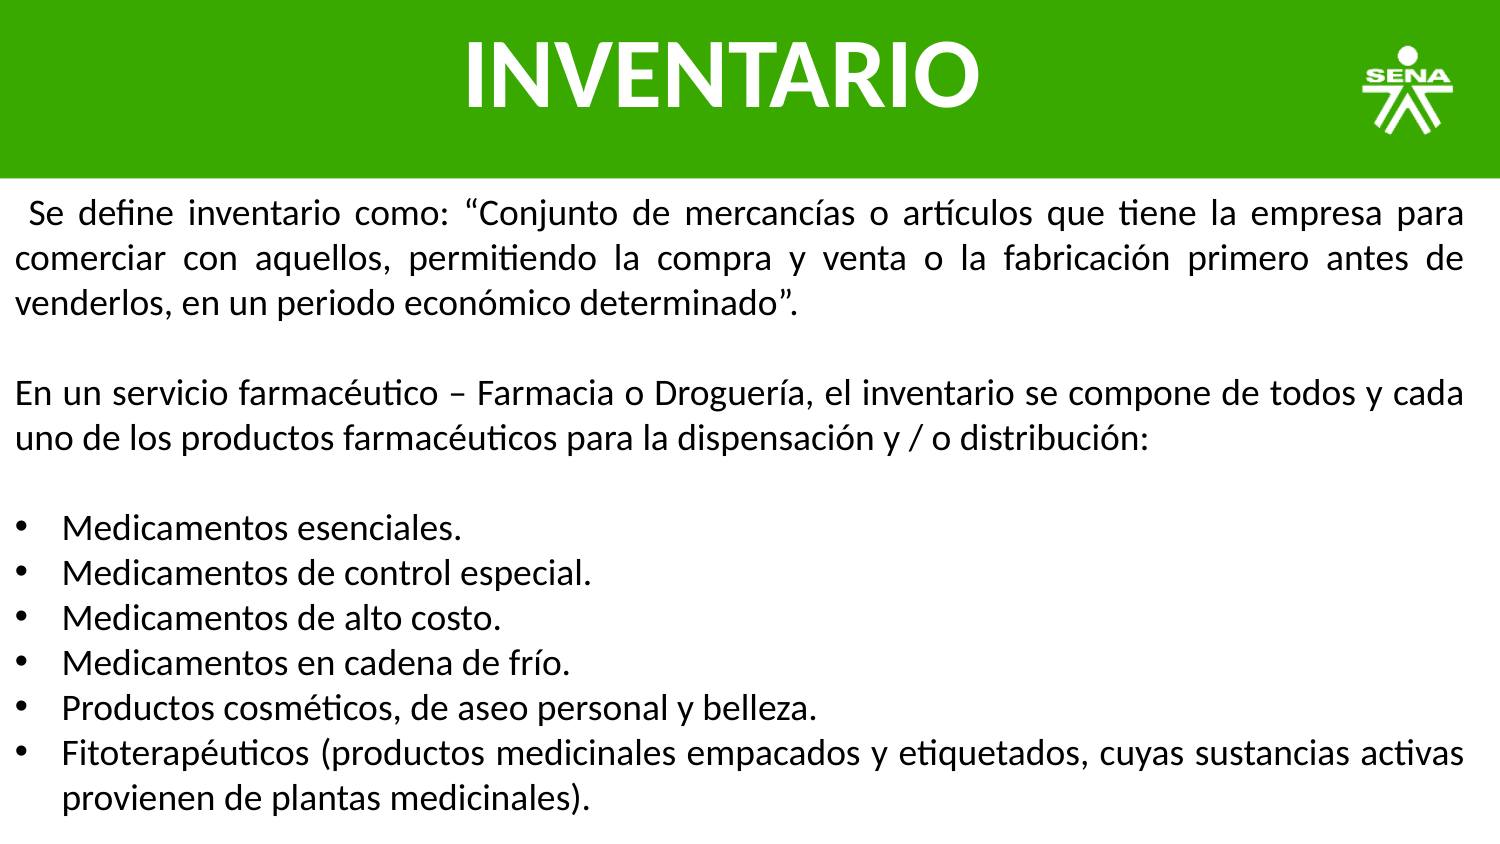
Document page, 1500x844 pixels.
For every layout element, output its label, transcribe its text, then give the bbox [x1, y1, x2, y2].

text_box Se define inventario como: “Conjunto de mercancías o artículos que tiene la empresa para comerciar con aquellos, permitiendo la compra y venta o la fabricación primero antes de venderlos, en un periodo económico determinado”. En un servicio farmacéutico – Farmacia o Droguería, el inventario se compone de todos y cada uno de los productos farmacéuticos para la dispensación y / o distribución: Medicamentos esenciales. Medicamentos de control especial. Medicamentos de alto costo. Medicamentos en cadena de frío. Productos cosméticos, de aseo personal y belleza. Fitoterapéuticos (productos medicinales empacados y etiquetados, cuyas sustancias activas provienen de plantas medicinales). [0, 180, 1481, 844]
picture [0, 0, 1500, 844]
text_box INVENTARIO [447, 0, 997, 135]
